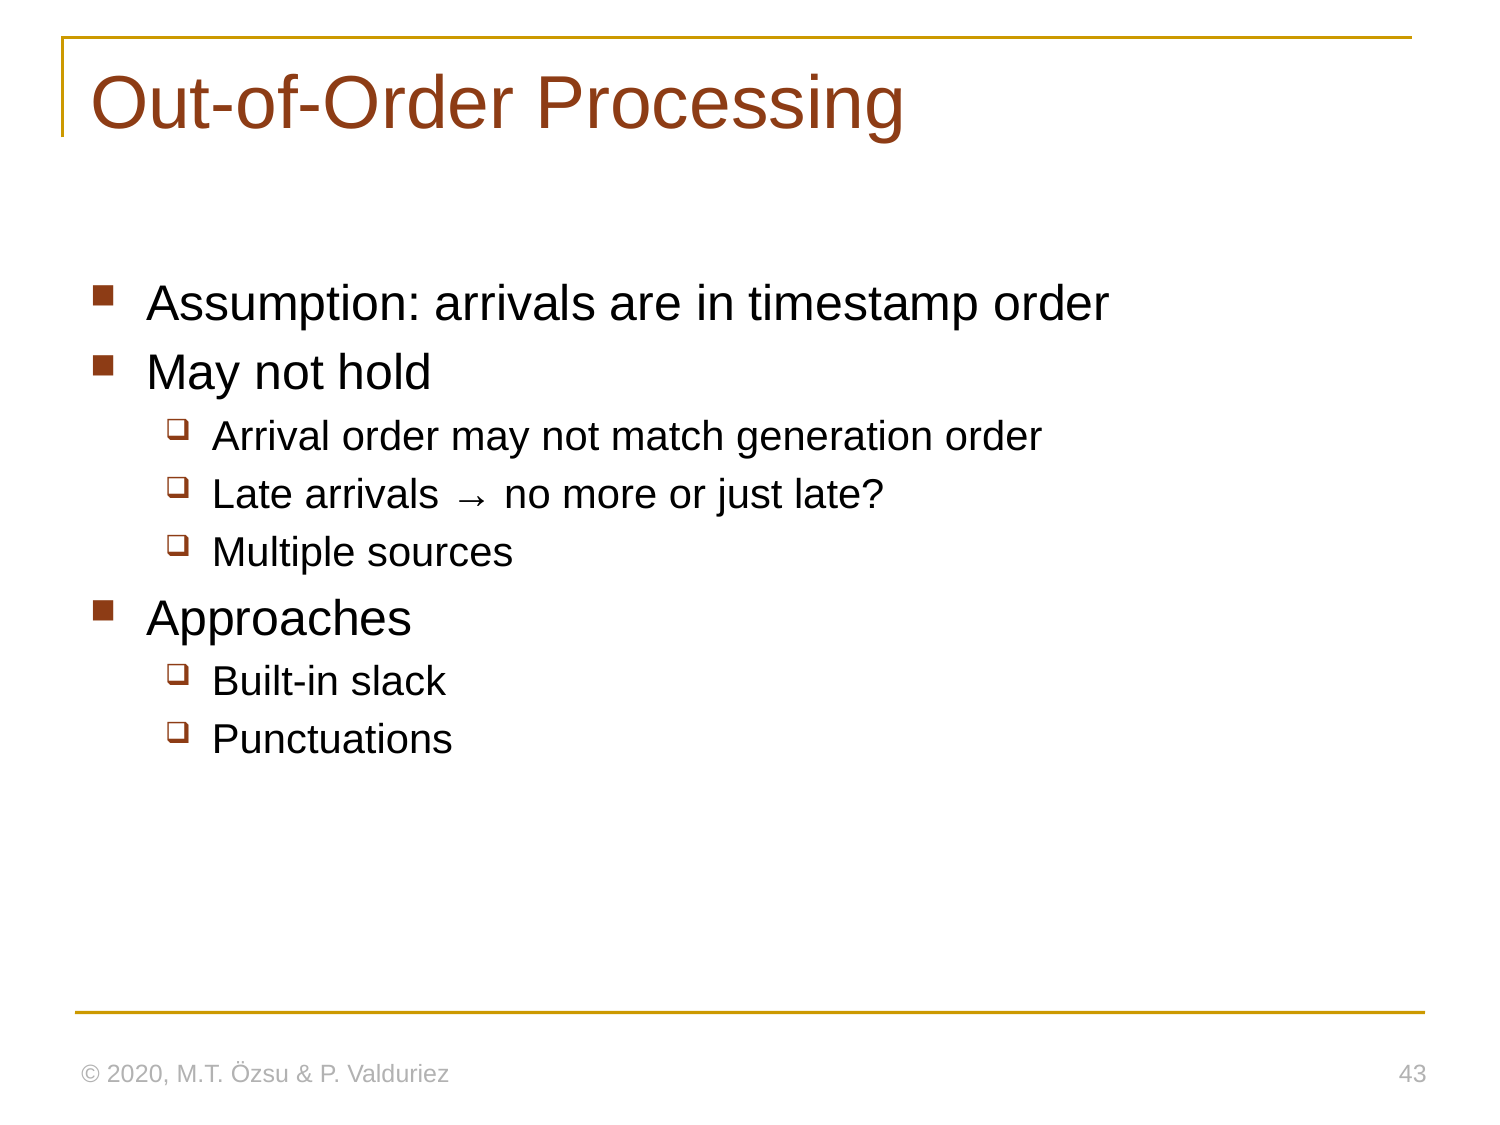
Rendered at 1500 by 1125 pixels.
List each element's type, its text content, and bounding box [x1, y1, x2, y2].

title Out-of-Order Processing [74, 45, 1426, 233]
list Assumption: arrivals are in timestamp order May not hold Arrival order may not match generation order Late arrivals → no more or just late? Multiple sources Approaches Built-in slack Punctuations [74, 262, 1426, 1006]
footer © 2020, M.T. Özsu & P. Valduriez [66, 1042, 573, 1103]
slide_number 43 [1104, 1042, 1442, 1103]
